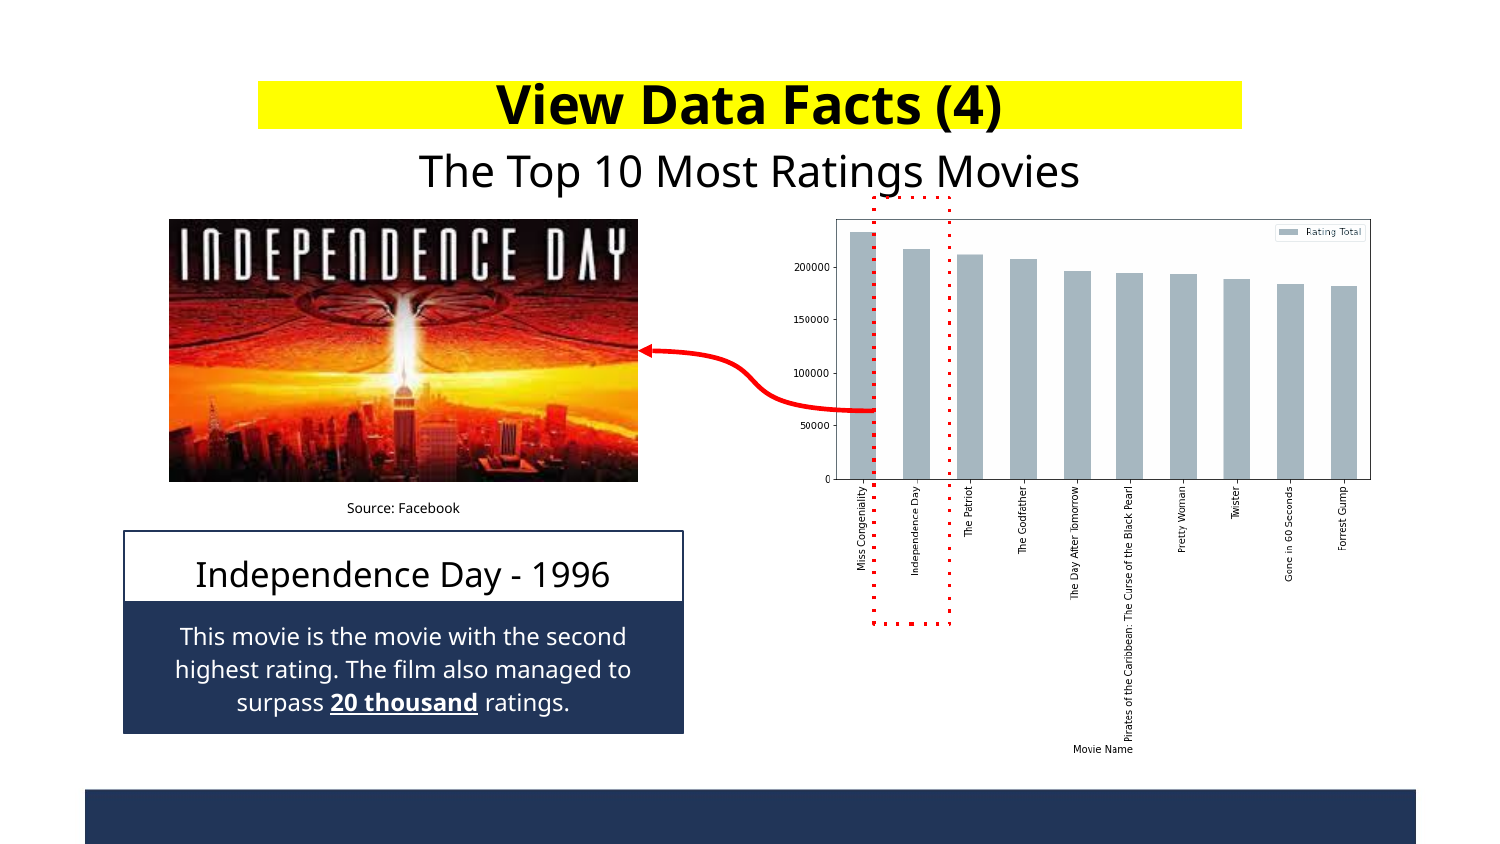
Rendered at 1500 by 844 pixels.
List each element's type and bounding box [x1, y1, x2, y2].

text_box [644, 350, 875, 412]
picture [0, 0, 1500, 844]
